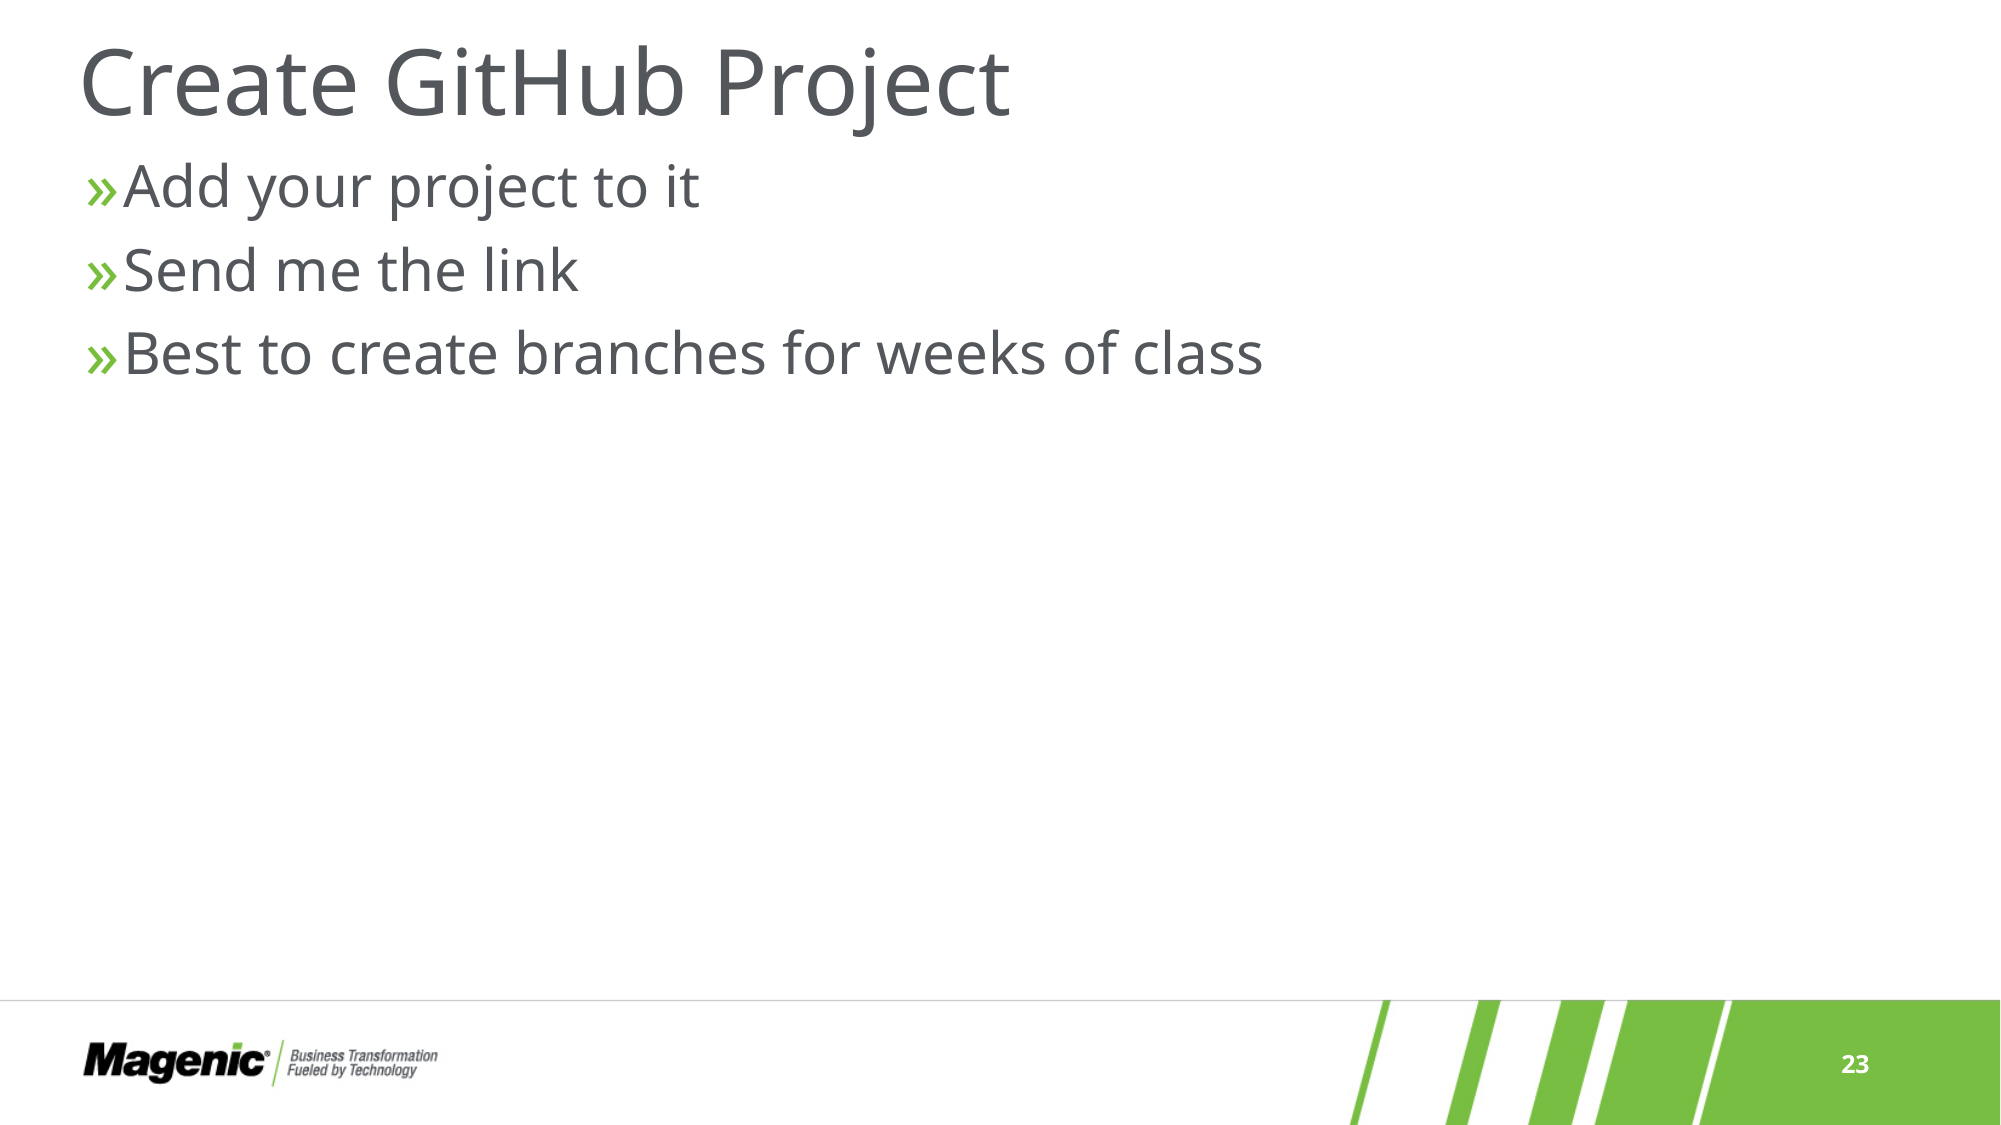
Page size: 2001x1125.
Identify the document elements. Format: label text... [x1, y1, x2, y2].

title Create GitHub Project [63, 41, 1938, 131]
picture [0, 0, 2001, 1125]
list Add your project to it Send me the link Best to create branches for weeks of class [70, 149, 1946, 939]
